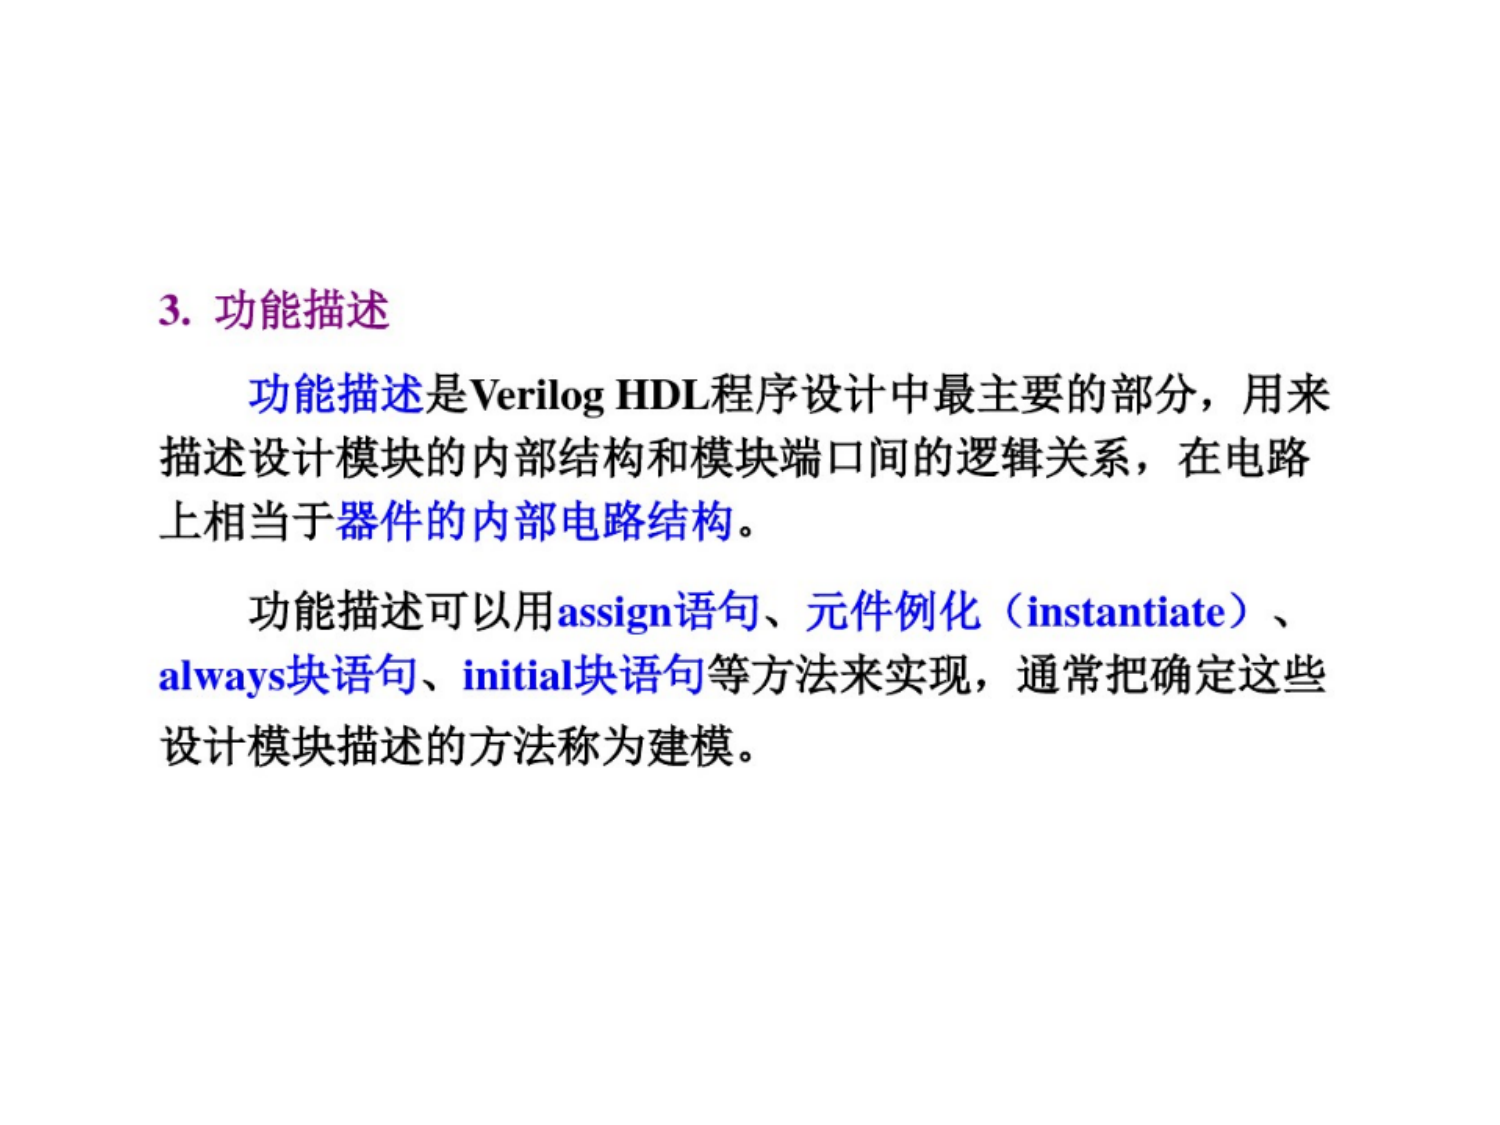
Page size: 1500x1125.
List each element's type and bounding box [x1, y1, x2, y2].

picture [139, 281, 1361, 844]
